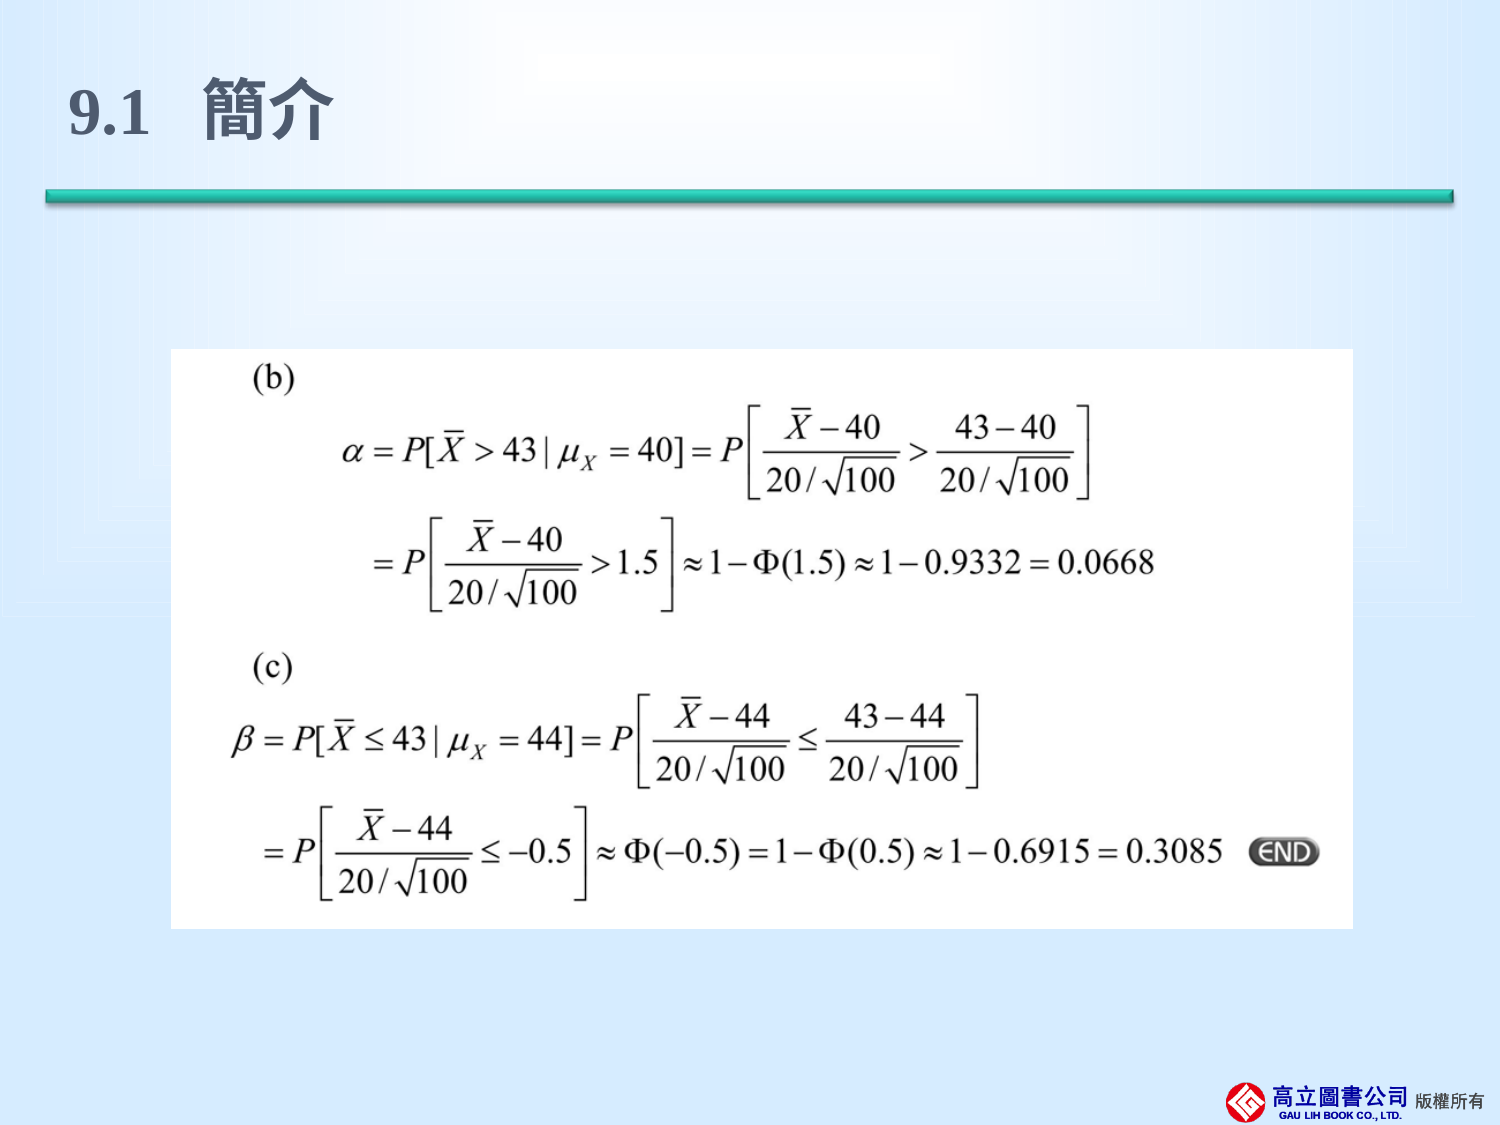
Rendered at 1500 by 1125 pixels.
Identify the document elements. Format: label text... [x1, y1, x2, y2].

picture [170, 349, 1353, 929]
picture [37, 184, 1462, 216]
picture [1226, 1076, 1500, 1125]
title 9.1 簡介 [53, 42, 1447, 173]
